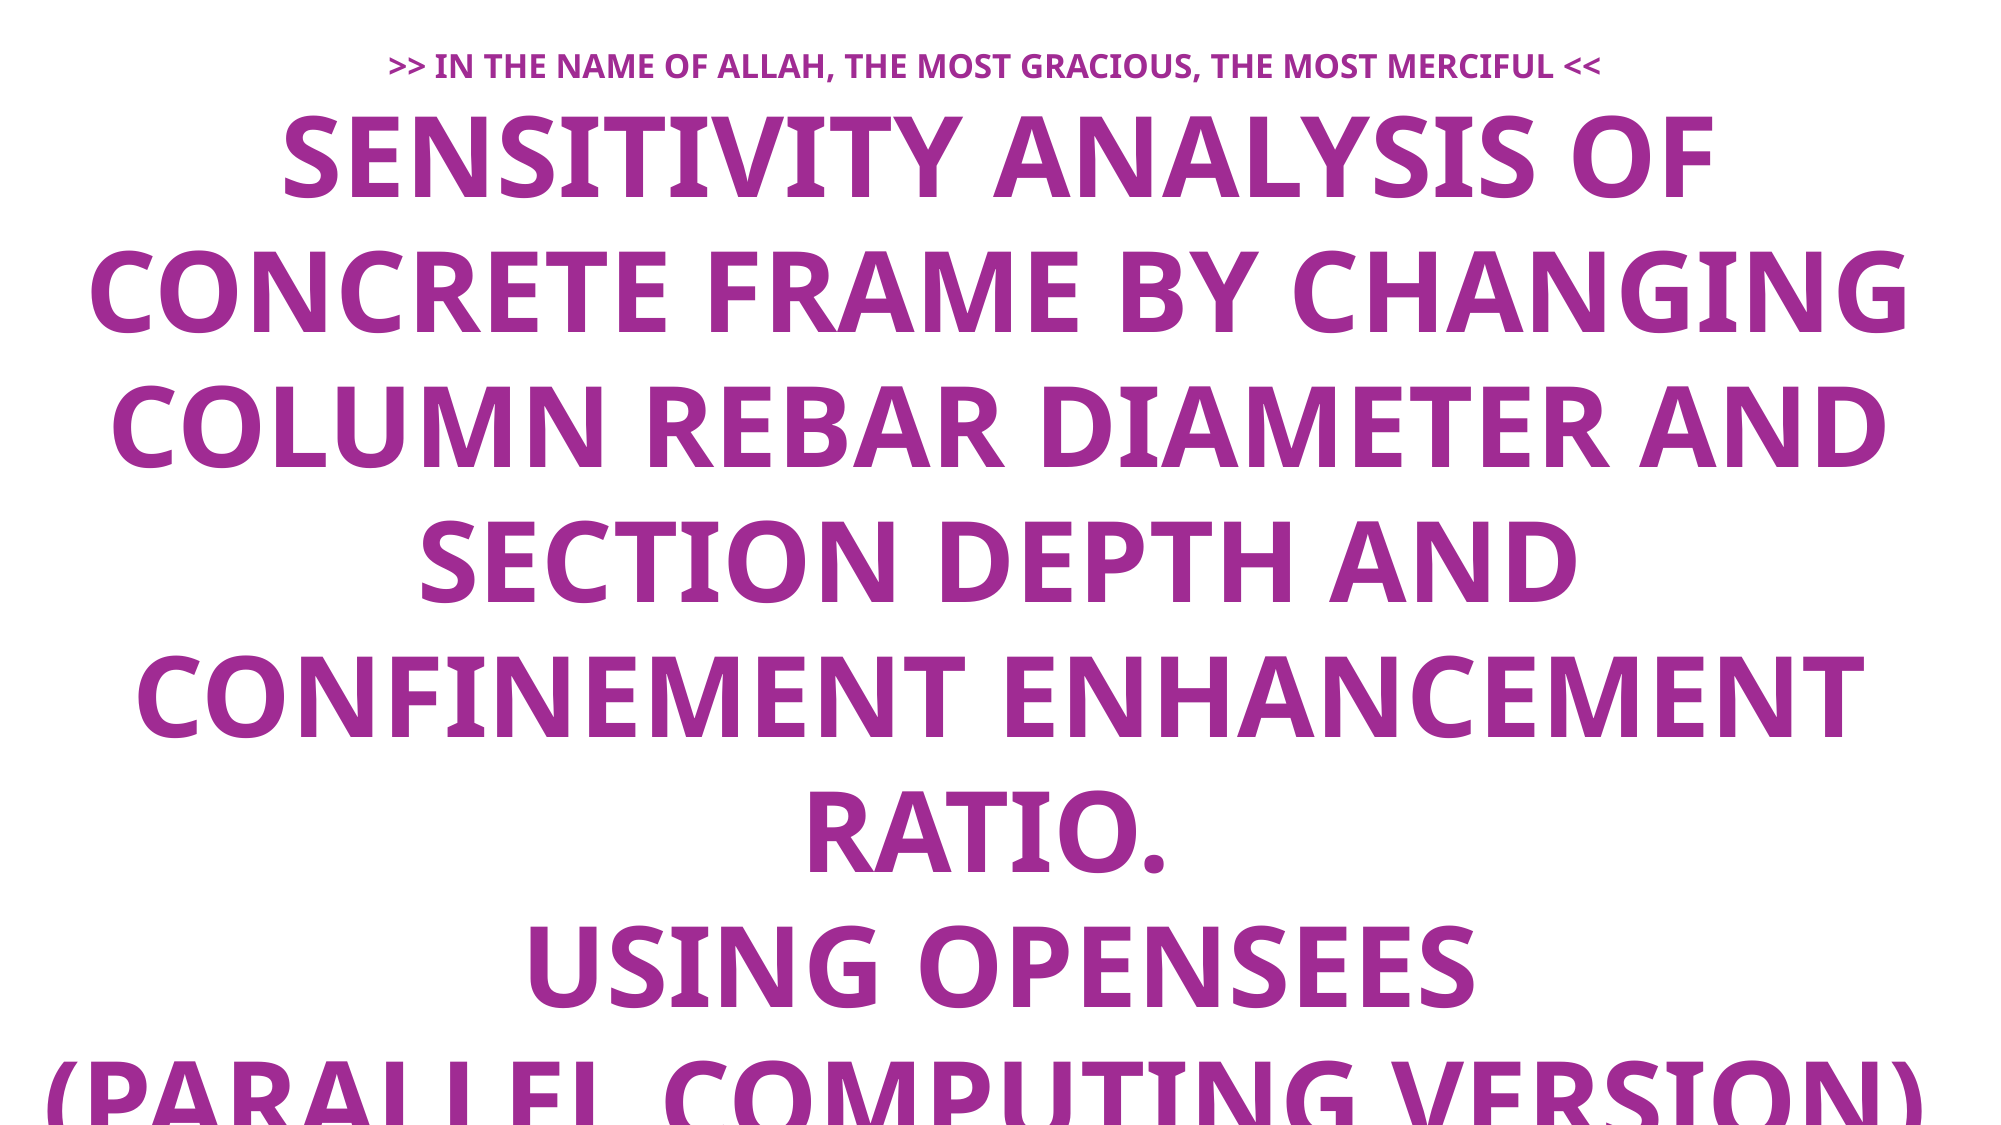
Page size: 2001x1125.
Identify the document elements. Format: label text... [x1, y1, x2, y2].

text_box >> IN THE NAME OF ALLAH, THE MOST GRACIOUS, THE MOST MERCIFUL << SENSITIVITY ANALYSIS OF CONCRETE FRAME BY CHANGING COLUMN REBAR DIAMETER AND SECTION DEPTH AND CONFINEMENT ENHANCEMENT RATIO. USING OPENSEES (PARALLEL COMPUTING VERSION) WRITTEN BY SALAR DELAVAR GHASHGHAEI (QASHQAI) [0, 37, 2000, 1125]
